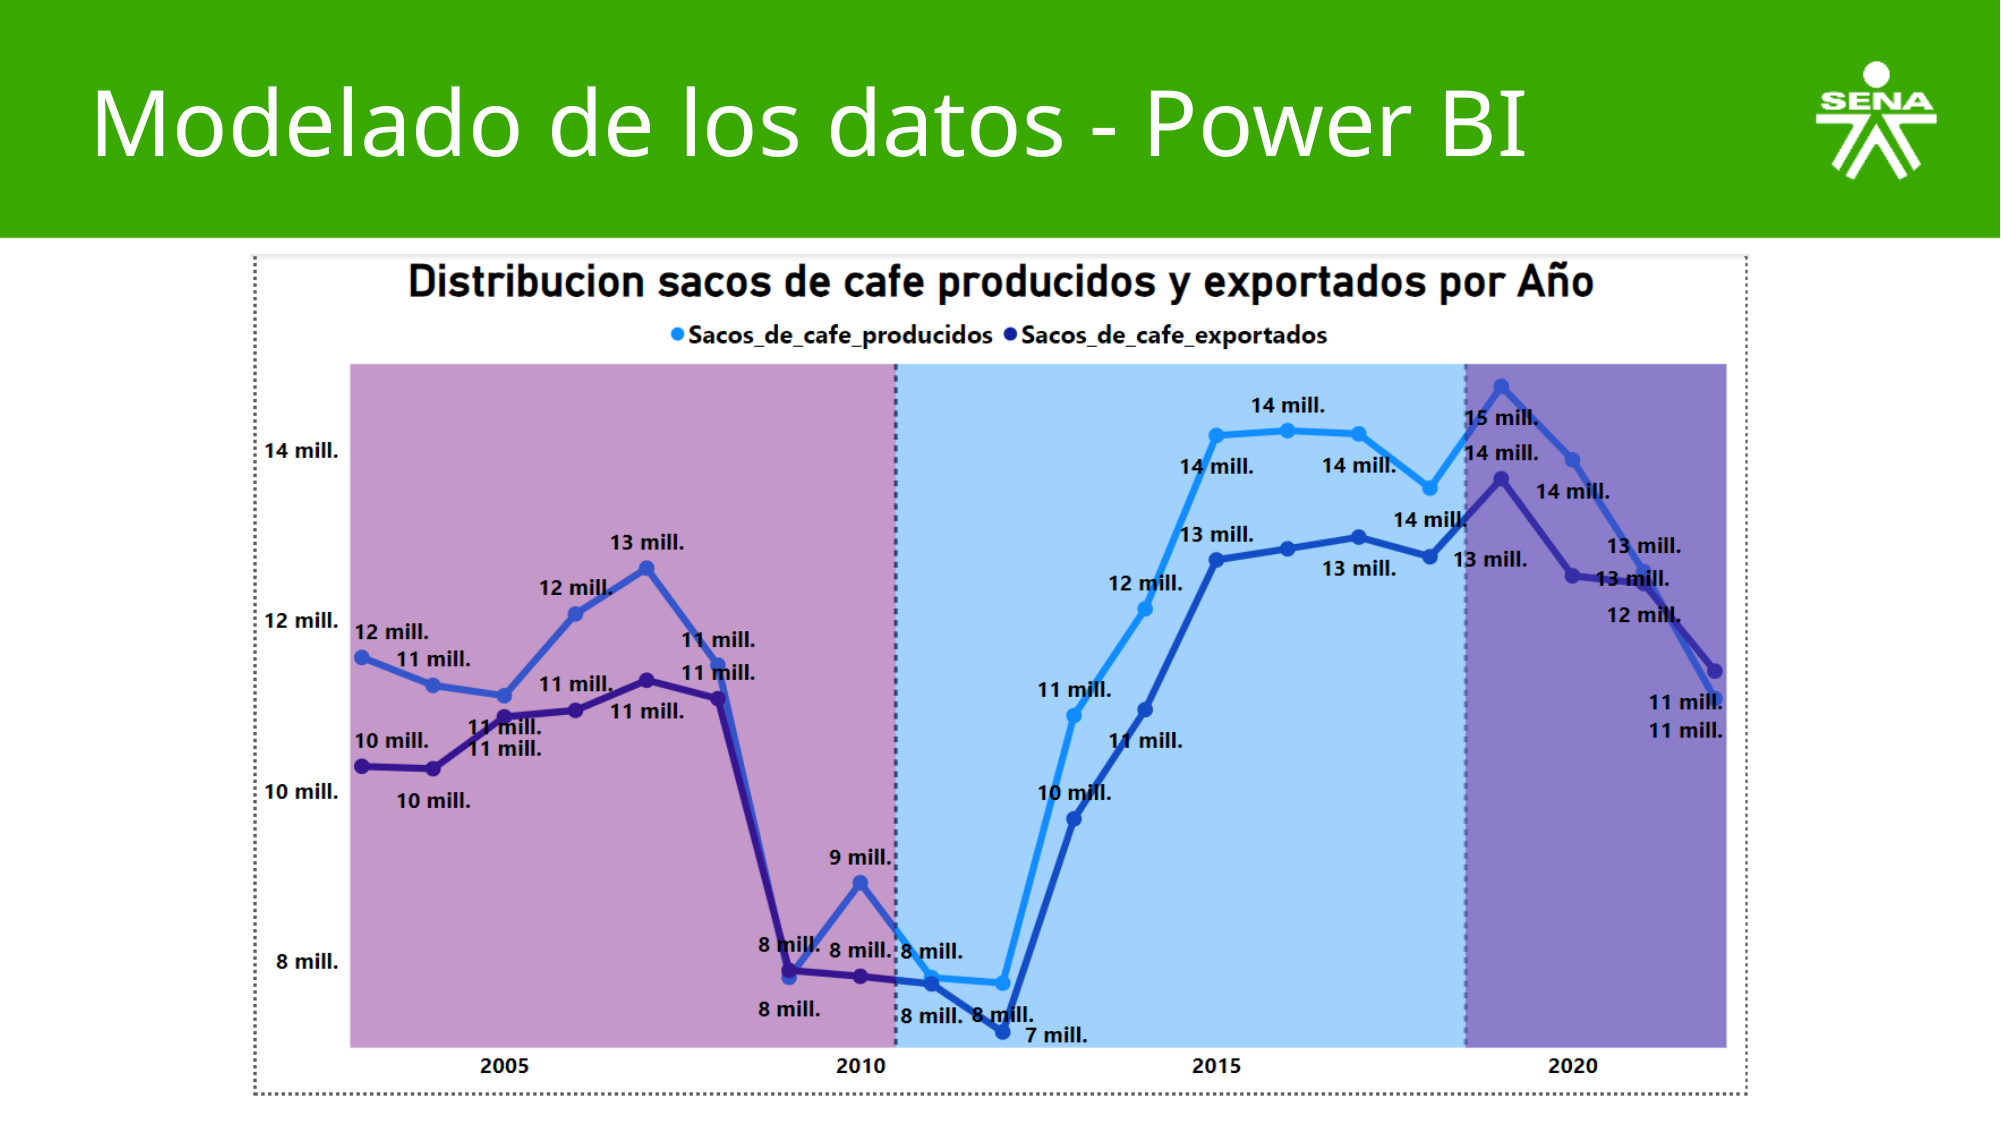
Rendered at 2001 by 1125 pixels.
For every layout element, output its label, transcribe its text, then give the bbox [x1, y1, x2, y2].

picture [0, 0, 2001, 1125]
title Modelado de los datos - Power BI [74, 18, 1800, 236]
